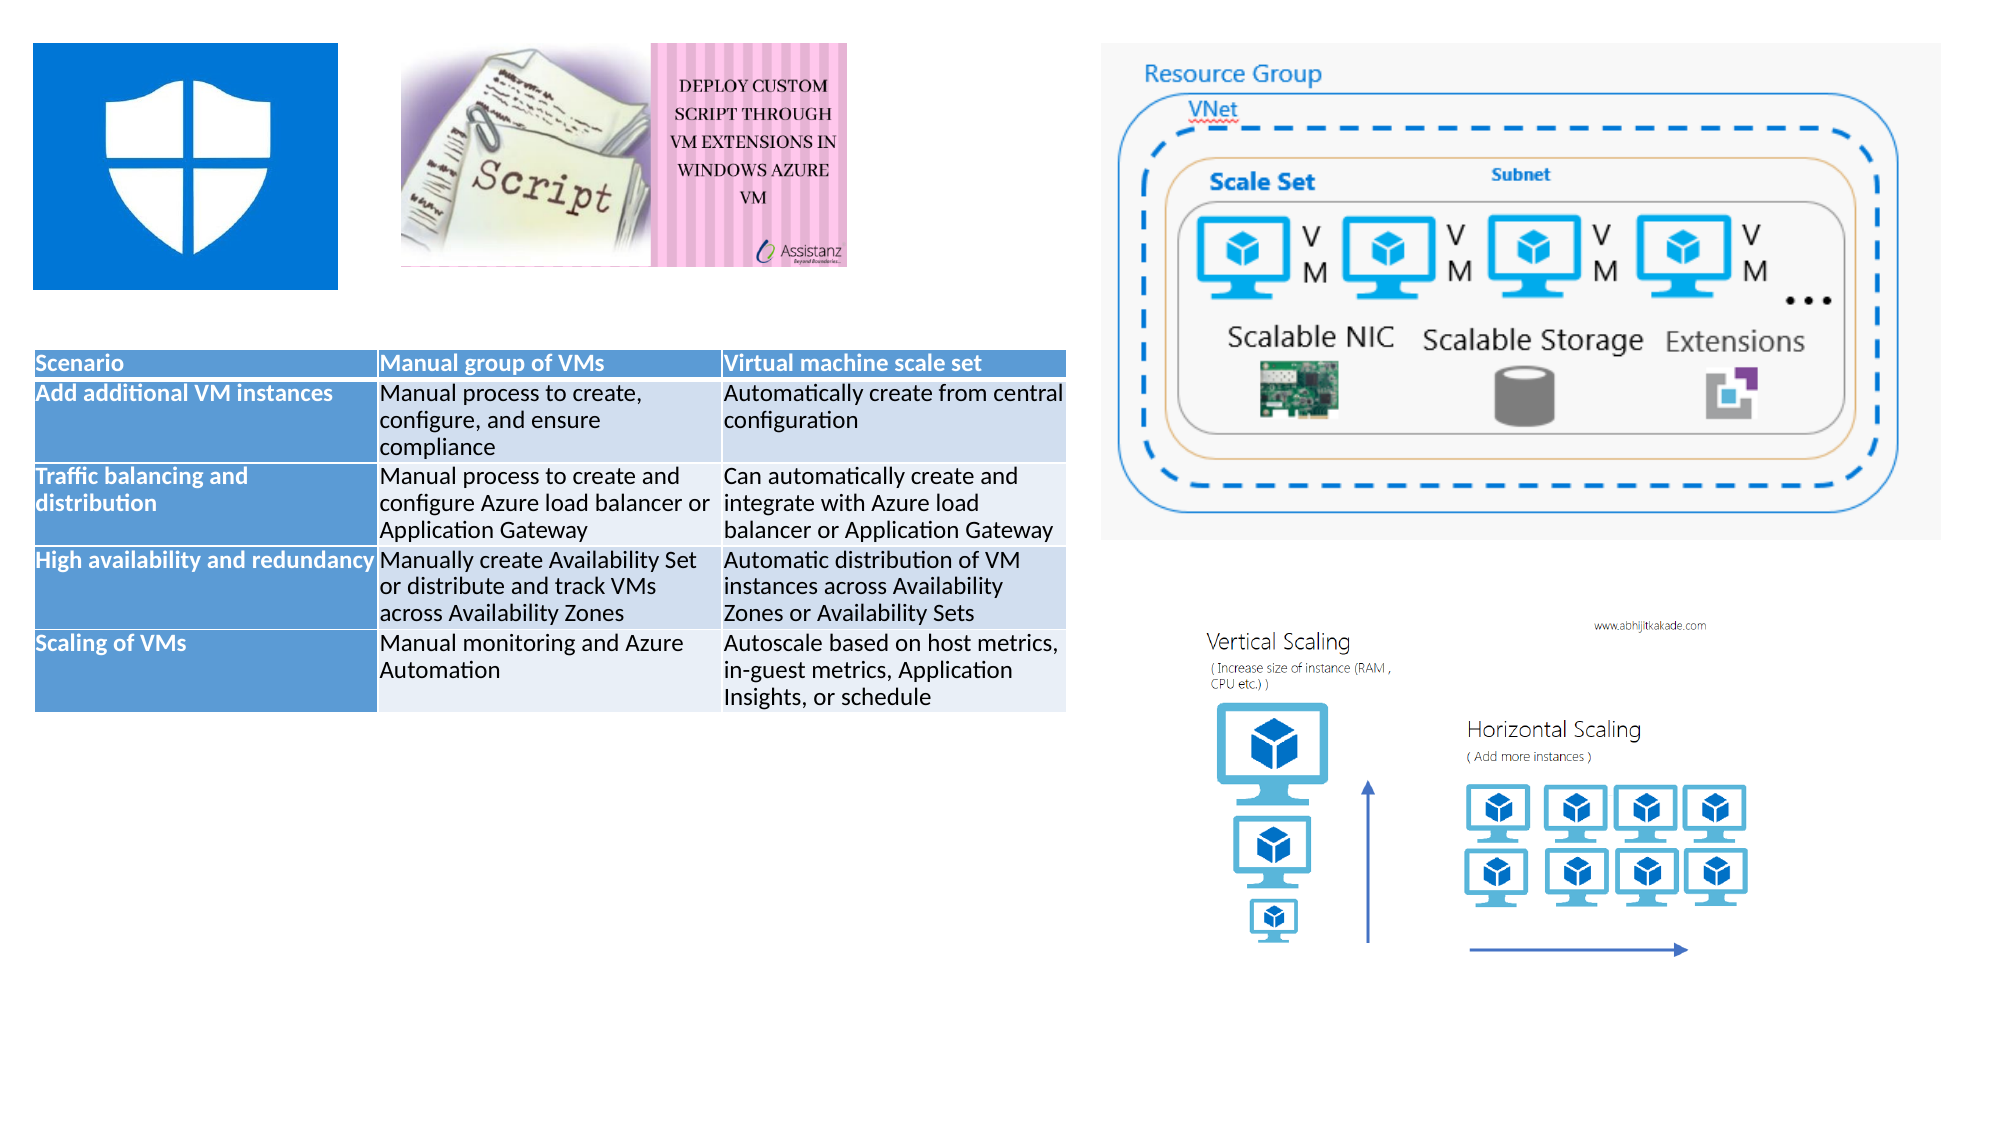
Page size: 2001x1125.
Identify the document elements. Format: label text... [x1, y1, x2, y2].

table_cell Autoscale based on host metrics, in-guest metrics, Application Insights, or schedule [723, 630, 1066, 712]
picture [1193, 617, 1768, 975]
table_header Scenario [35, 350, 377, 377]
table_cell Automatic distribution of VM instances across Availability Zones or Availability Sets [723, 547, 1066, 629]
table_cell Scaling of VMs [35, 630, 377, 712]
table_cell Manual process to create and configure Azure load balancer or Application Gateway [379, 464, 721, 545]
table_header Virtual machine scale set [723, 350, 1066, 377]
table_cell Manually create Availability Set or distribute and track VMs across Availability Zones [379, 547, 721, 629]
table_cell Manual monitoring and Azure Automation [379, 630, 721, 712]
table_cell Add additional VM instances [35, 382, 377, 462]
table_cell Traffic balancing and distribution [35, 464, 377, 545]
table_header Manual group of VMs [379, 350, 721, 377]
picture [401, 43, 847, 267]
table_cell Manual process to create, configure, and ensure compliance [379, 382, 721, 462]
picture [1101, 43, 1941, 540]
picture [33, 43, 338, 290]
table_cell High availability and redundancy [35, 547, 377, 629]
table_cell Can automatically create and integrate with Azure load balancer or Application Gateway [723, 464, 1066, 545]
table_cell Automatically create from central configuration [723, 382, 1066, 462]
